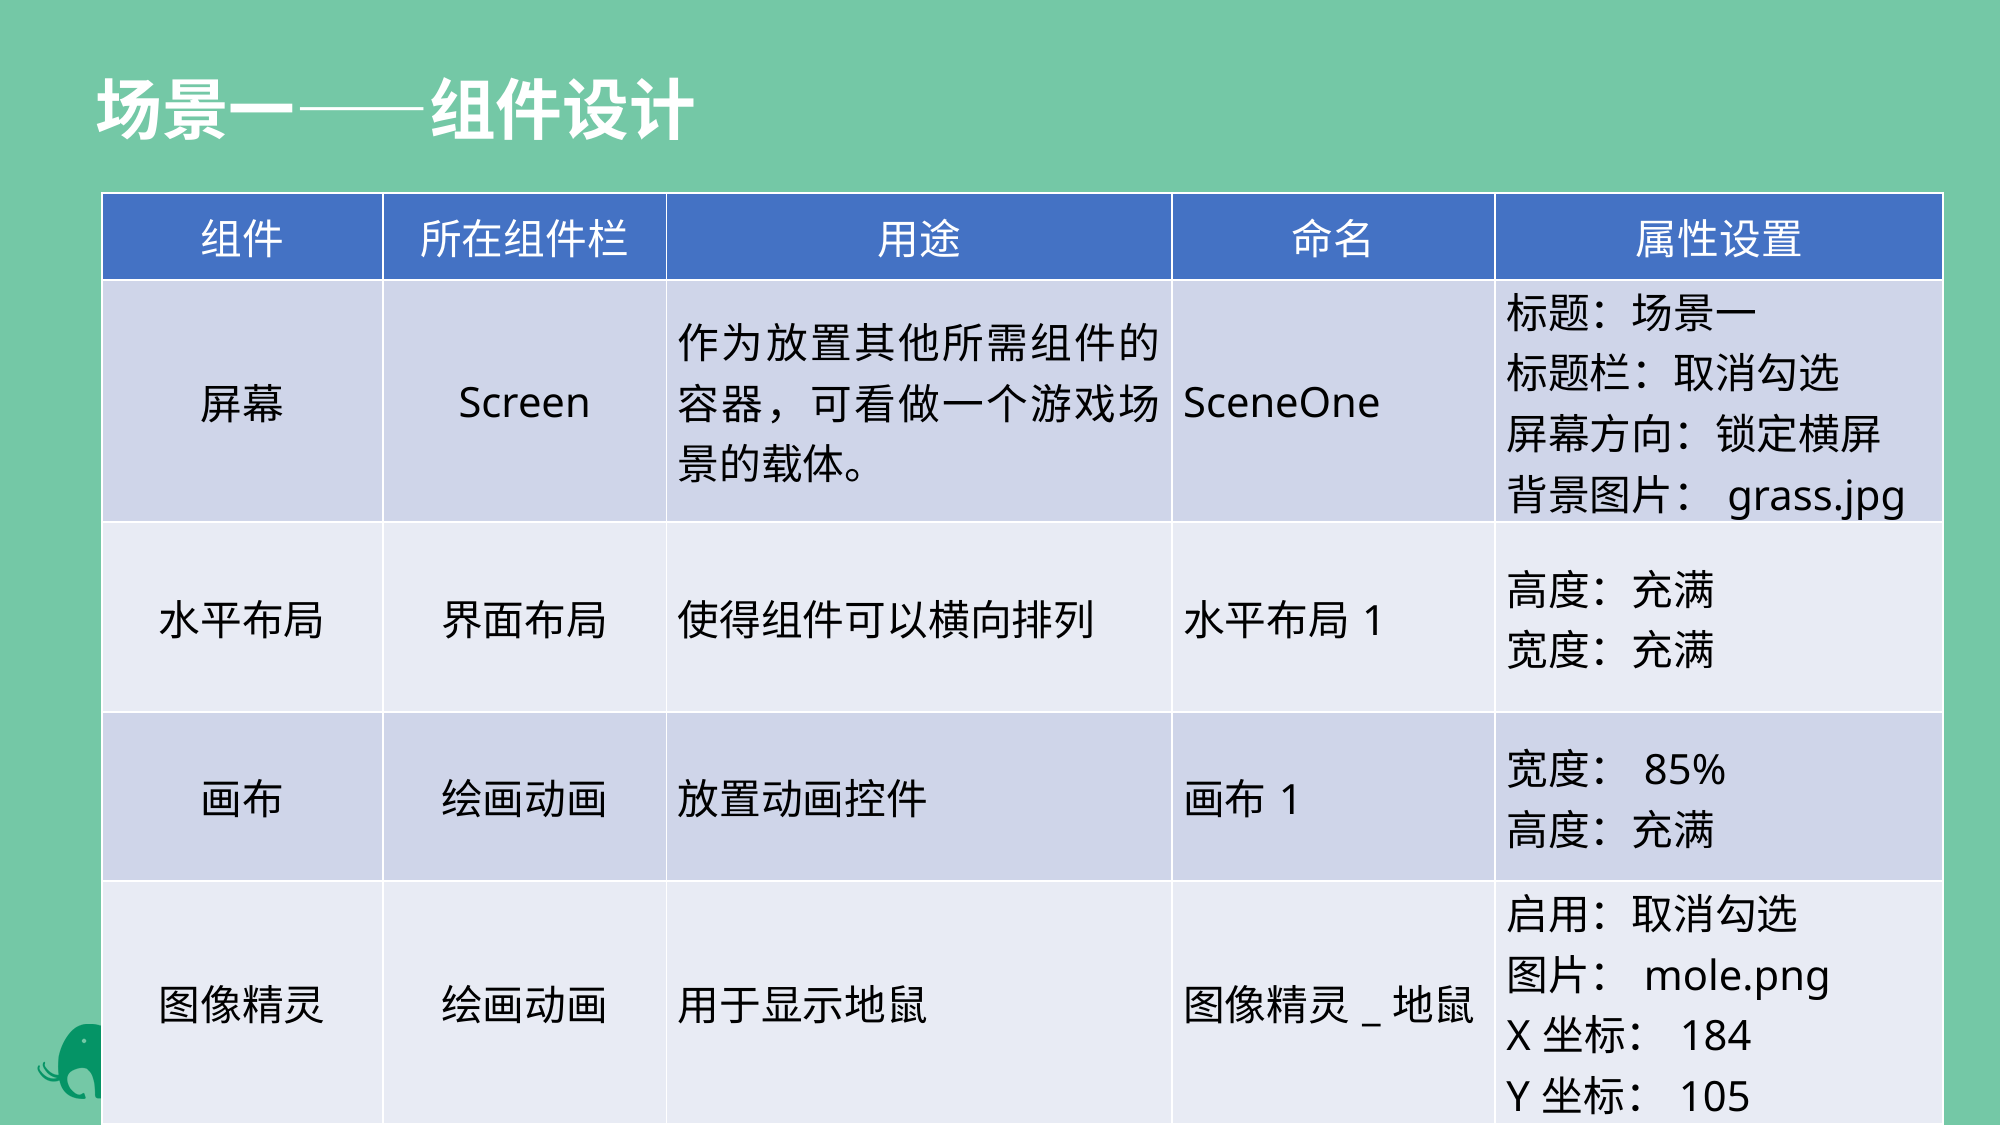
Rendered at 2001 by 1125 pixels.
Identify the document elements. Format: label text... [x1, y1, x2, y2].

table_cell 绘画动画 [384, 882, 666, 1123]
table_cell 水平布局 [103, 523, 382, 711]
table_cell 作为放置其他所需组件的容器，可看做一个游戏场景的载体。 [667, 281, 1171, 521]
table_cell 图像精灵 [103, 882, 382, 1123]
table_cell 图像精灵_地鼠 [1173, 882, 1494, 1123]
table_cell 绘画动画 [384, 713, 666, 880]
table_cell 放置动画控件 [667, 713, 1171, 880]
table_header 所在组件栏 [384, 194, 666, 279]
picture [26, 1015, 101, 1108]
table_cell 屏幕 [103, 281, 382, 521]
table_cell 启用：取消勾选 图片：mole.png X坐标：184 Y坐标：105 [1496, 882, 1942, 1123]
table_cell SceneOne [1173, 281, 1494, 521]
table_cell 使得组件可以横向排列 [667, 523, 1171, 711]
table_header 属性设置 [1496, 194, 1942, 279]
table_cell Screen [384, 281, 666, 521]
table_cell 宽度：85% 高度：充满 [1496, 713, 1942, 880]
table_cell 标题：场景一 标题栏：取消勾选 屏幕方向：锁定横屏 背景图片：grass.jpg [1496, 281, 1942, 521]
table_header 命名 [1173, 194, 1494, 279]
table_header 用途 [667, 194, 1171, 279]
table_cell 界面布局 [384, 523, 666, 711]
list 场景一——组件设计 [80, 69, 1000, 174]
table_cell 高度：充满 宽度：充满 [1496, 523, 1942, 711]
table_cell 用于显示地鼠 [667, 882, 1171, 1123]
table_cell 水平布局1 [1173, 523, 1494, 711]
table_header 组件 [103, 194, 382, 279]
table_cell 画布 [103, 713, 382, 880]
table_cell 画布1 [1173, 713, 1494, 880]
